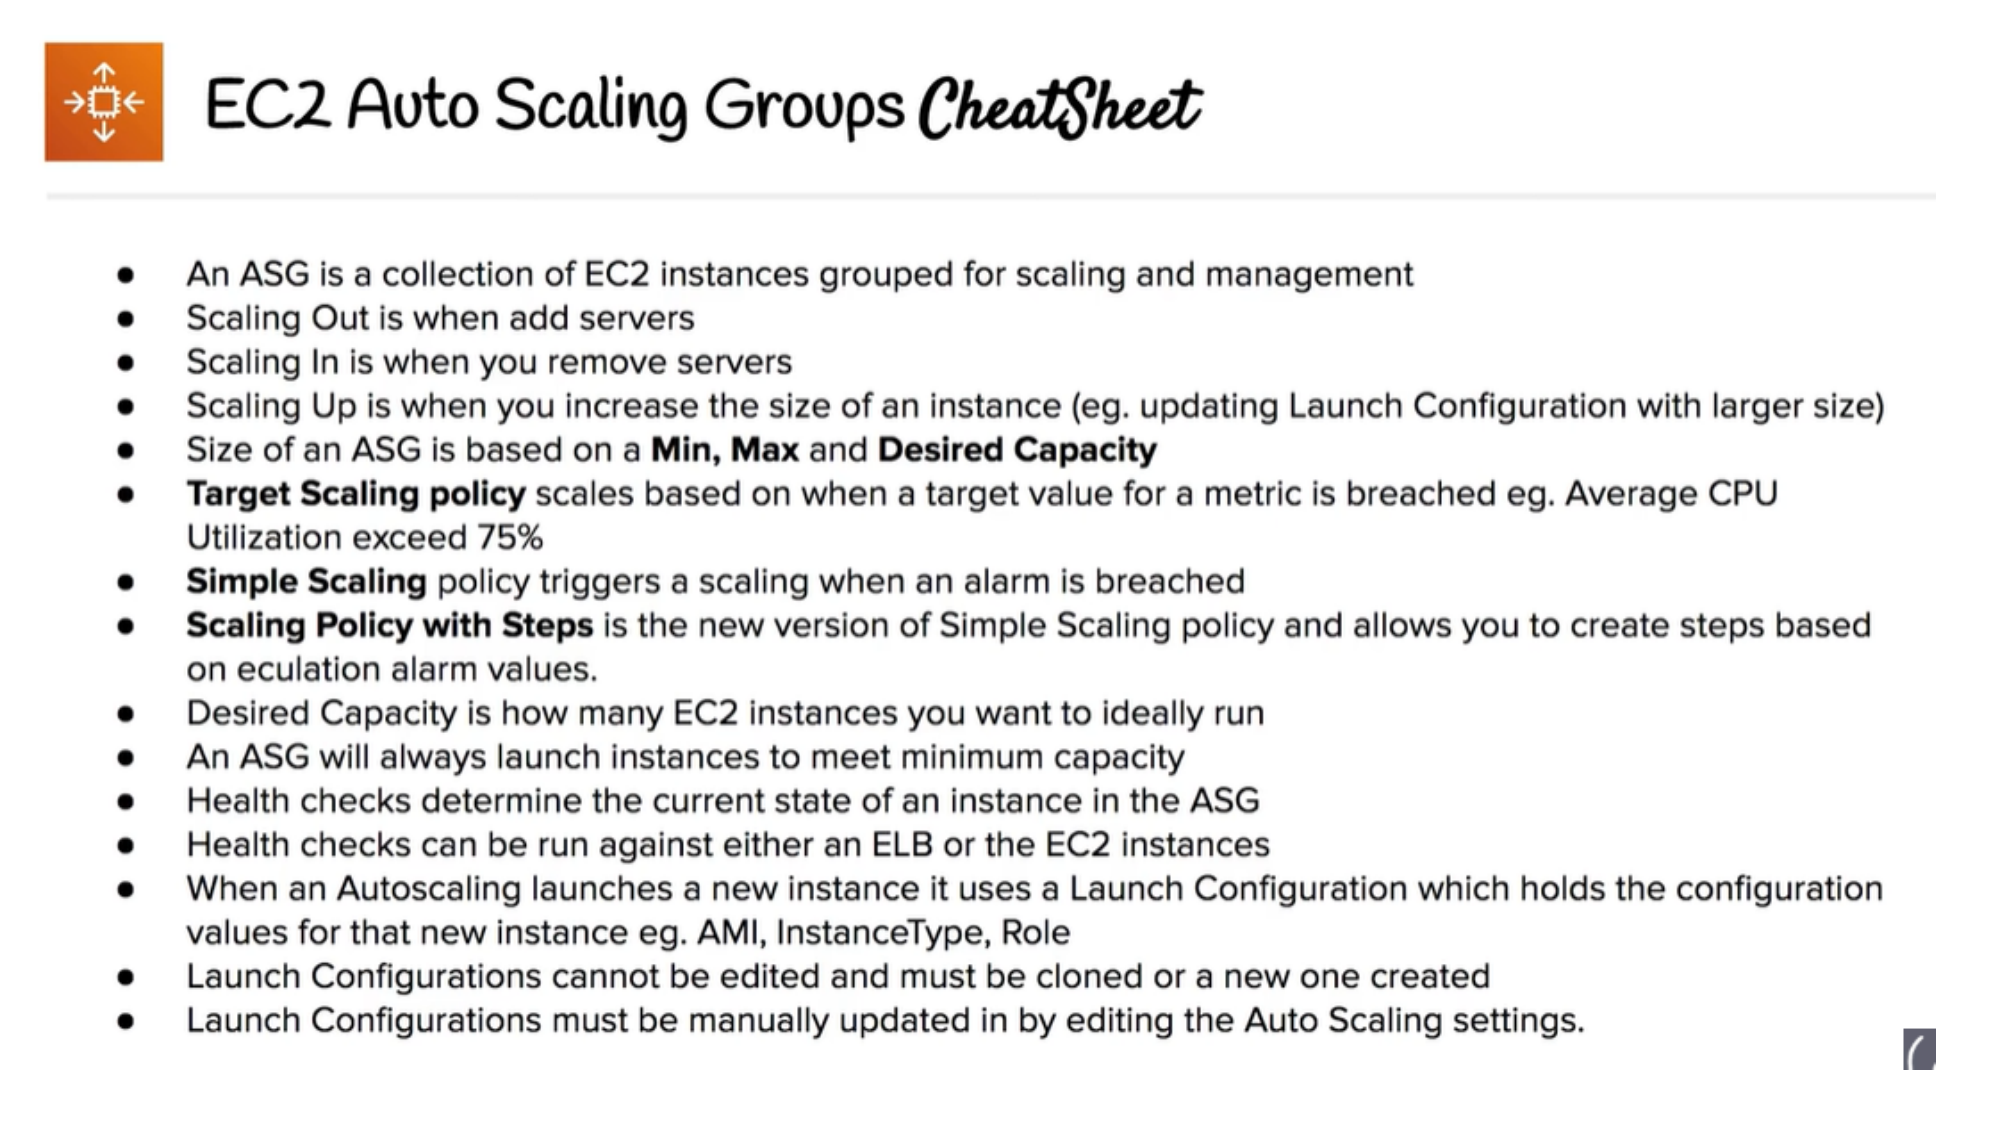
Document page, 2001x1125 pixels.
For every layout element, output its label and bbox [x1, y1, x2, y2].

picture [38, 34, 1936, 1070]
